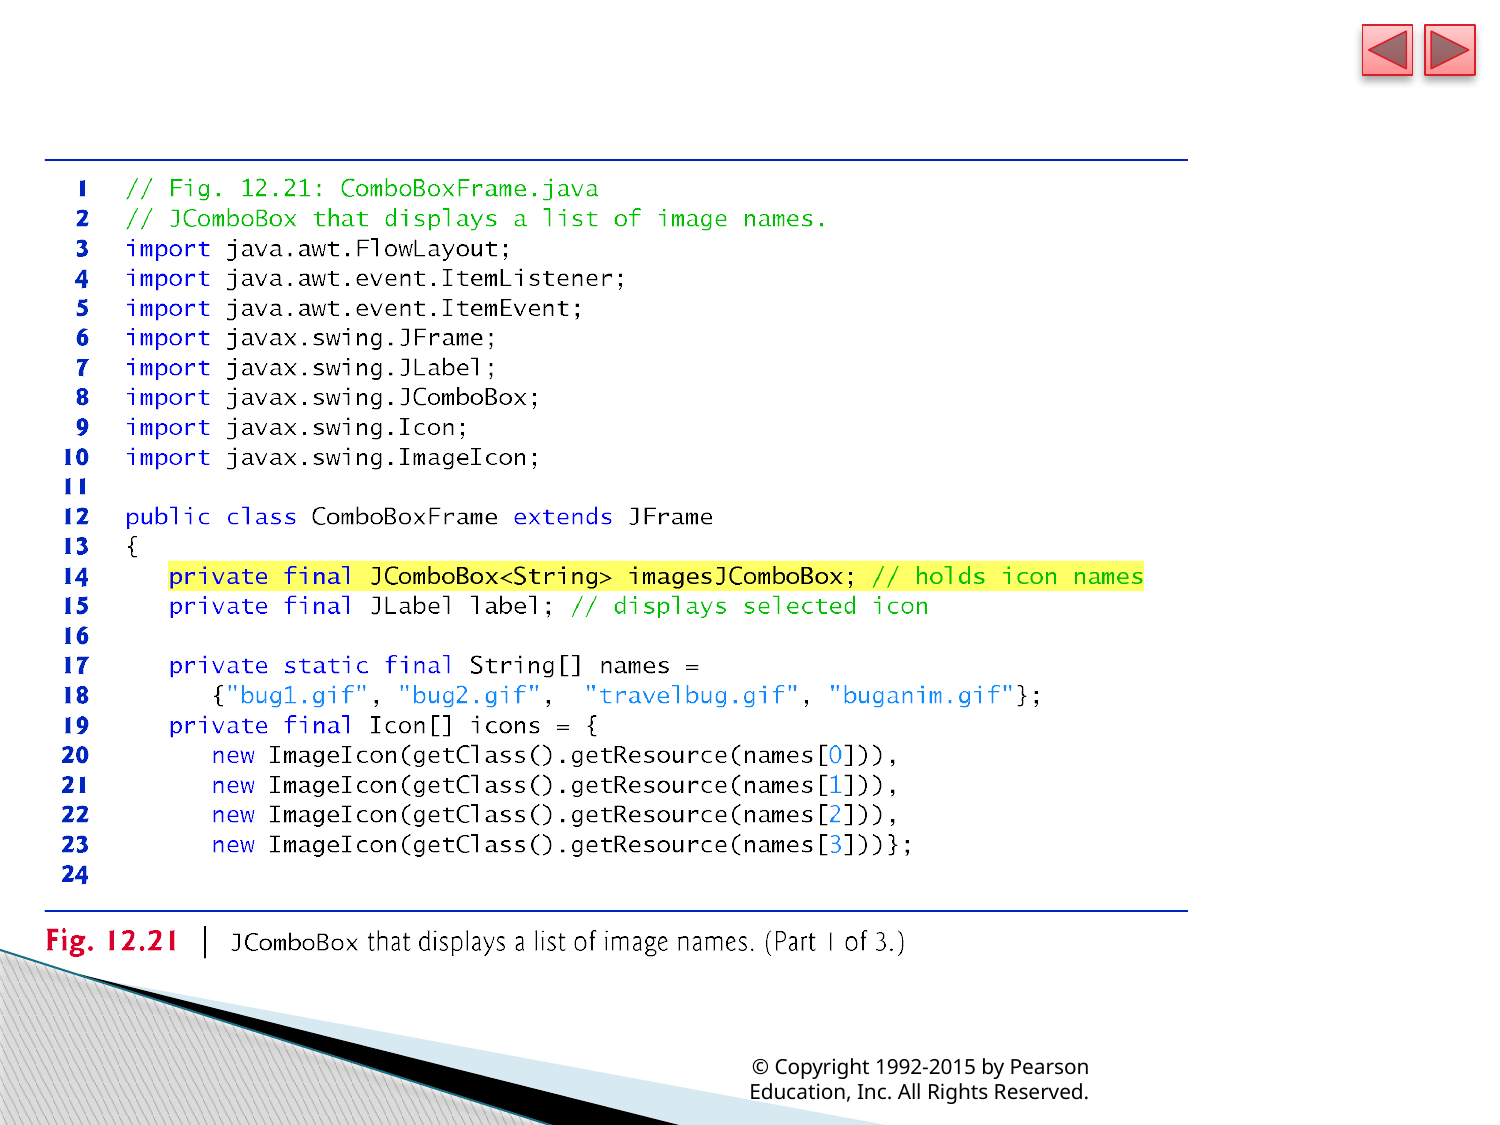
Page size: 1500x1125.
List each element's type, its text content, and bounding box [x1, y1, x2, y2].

footer © Copyright 1992-2015 by Pearson Education, Inc. All Rights Reserved. [650, 1051, 1105, 1112]
picture [0, 106, 1500, 1018]
